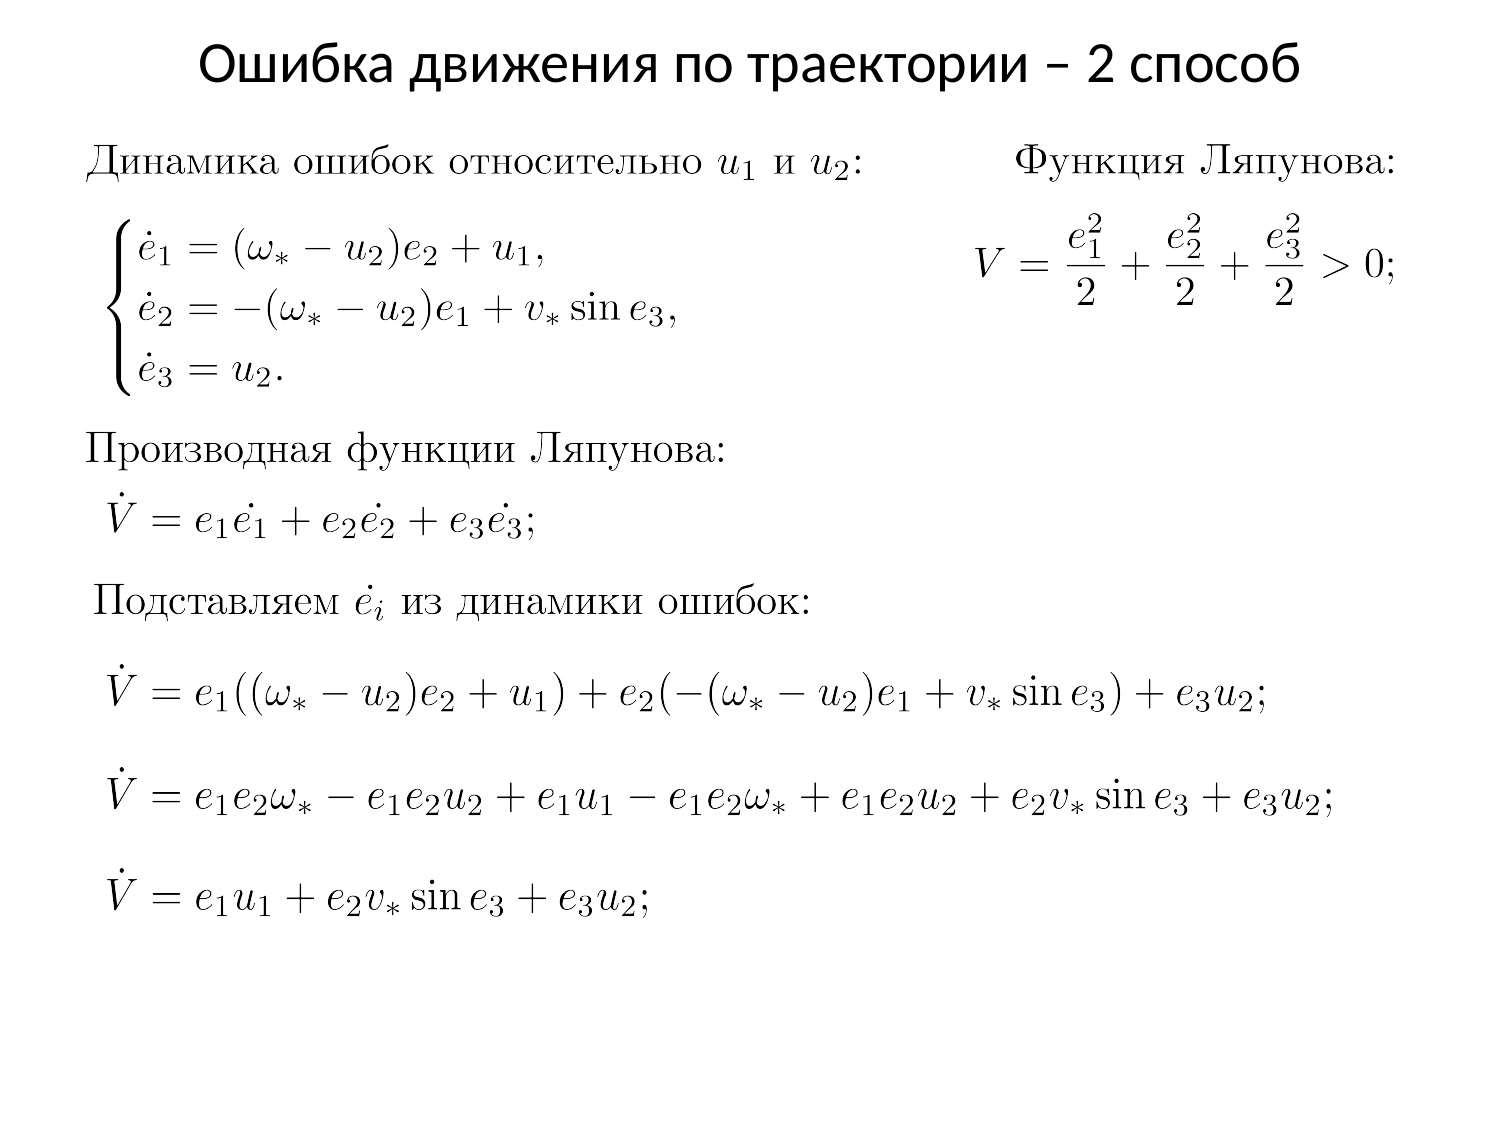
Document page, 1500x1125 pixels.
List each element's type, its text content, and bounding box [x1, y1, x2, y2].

picture [107, 664, 1264, 717]
picture [1016, 144, 1393, 182]
picture [107, 492, 533, 540]
picture [107, 868, 647, 918]
picture [86, 144, 860, 182]
picture [107, 219, 675, 396]
picture [107, 767, 1331, 817]
picture [94, 583, 808, 621]
text_box Ошибка движения по траектории – 2 способ [81, 17, 1418, 111]
picture [86, 431, 723, 471]
picture [975, 213, 1393, 305]
